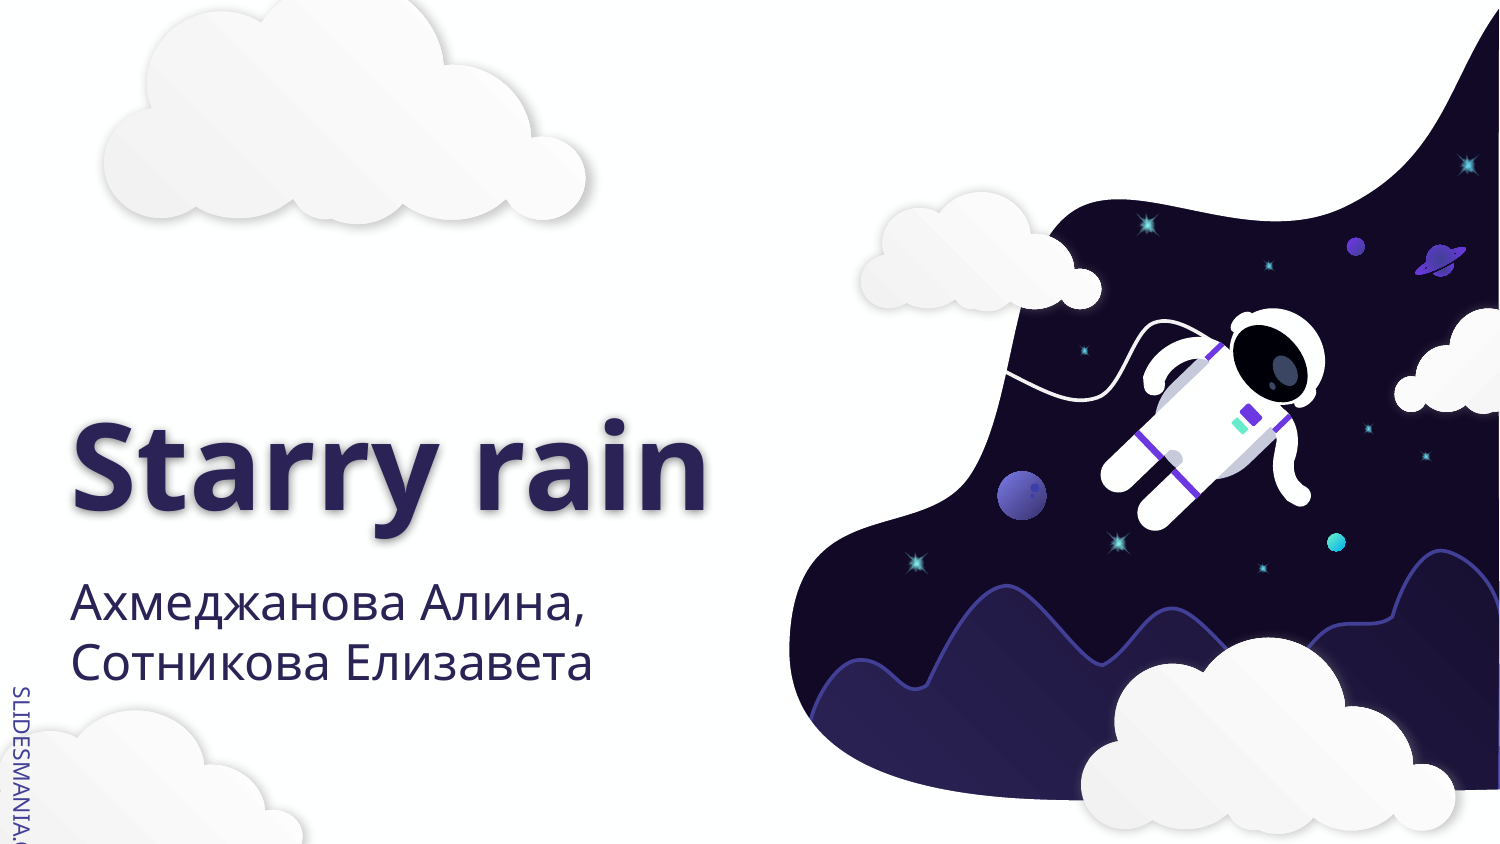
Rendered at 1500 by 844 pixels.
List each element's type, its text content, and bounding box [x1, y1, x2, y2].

picture [1419, 449, 1433, 463]
picture [903, 549, 930, 576]
picture [1078, 343, 1091, 358]
subtitle Ахмеджанова Алина, Сотникова Елизавета [55, 555, 804, 686]
picture [1362, 421, 1375, 436]
title Starry rain [55, 212, 896, 550]
picture [1134, 210, 1161, 238]
picture [1105, 529, 1132, 556]
picture [1262, 258, 1276, 273]
picture [1455, 151, 1481, 178]
picture [1256, 561, 1270, 575]
